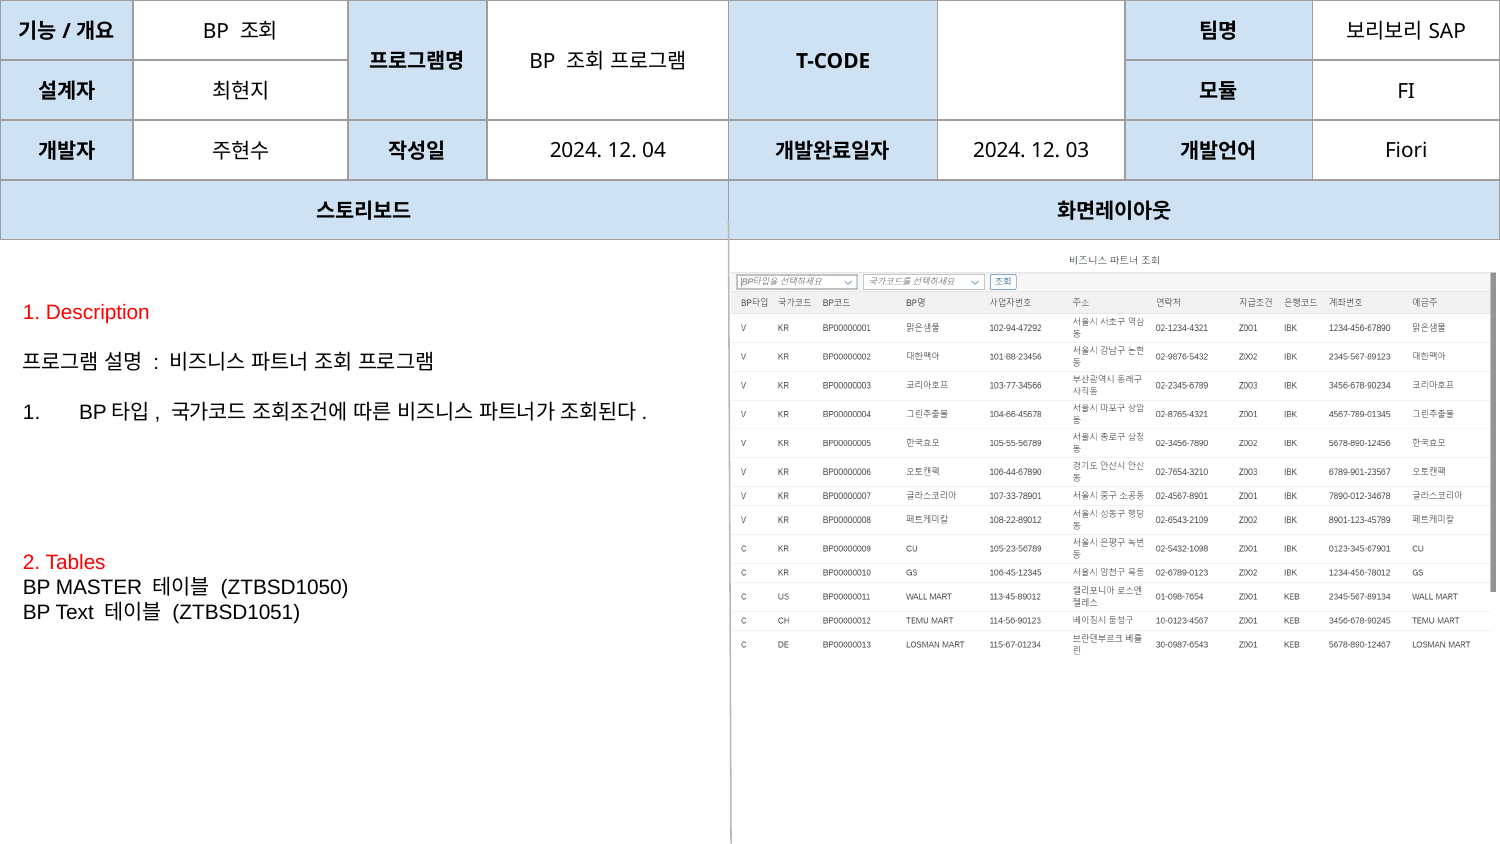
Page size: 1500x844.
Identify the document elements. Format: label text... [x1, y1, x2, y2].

table_header 기능/개요 [1, 1, 132, 59]
table_cell 모듈 [1126, 61, 1312, 119]
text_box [728, 662, 732, 844]
table_cell 스토리보드 [1, 181, 728, 239]
table_cell 개발완료일자 [729, 121, 937, 179]
table_cell FI [1313, 61, 1499, 119]
table_header T-CODE [729, 1, 937, 119]
table_header [938, 1, 1124, 119]
table_cell 개발자 [1, 121, 132, 179]
picture [730, 249, 1496, 656]
table_cell Fiori [1313, 121, 1499, 179]
table_header 프로그램명 [349, 1, 486, 119]
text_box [728, 221, 732, 250]
table_cell 2024. 12. 03 [938, 121, 1124, 179]
table_header 팀명 [1126, 1, 1312, 59]
table_header BP 조회 프로그램 [488, 1, 728, 119]
table_cell 화면레이아웃 [729, 181, 1499, 239]
table_cell 2024. 12. 04 [488, 121, 728, 179]
table_cell 주현수 [134, 121, 347, 179]
table_cell 개발언어 [1126, 121, 1312, 179]
table_cell 최현지 [134, 61, 347, 119]
table_header 보리보리SAP [1313, 1, 1499, 59]
table_cell 작성일 [349, 121, 486, 179]
text_box 1. Description 프로그램 설명 : 비즈니스 파트너 조회 프로그램 BP타입, 국가코드 조회조건에 따른 비즈니스 파트너가 조회된다. 2. Tables BP MASTER 테이블 (ZTBSD1050) BP Text 테이블 (ZTBSD1051) [8, 291, 723, 706]
table_header BP 조회 [134, 1, 347, 59]
table_cell 설계자 [1, 61, 132, 119]
